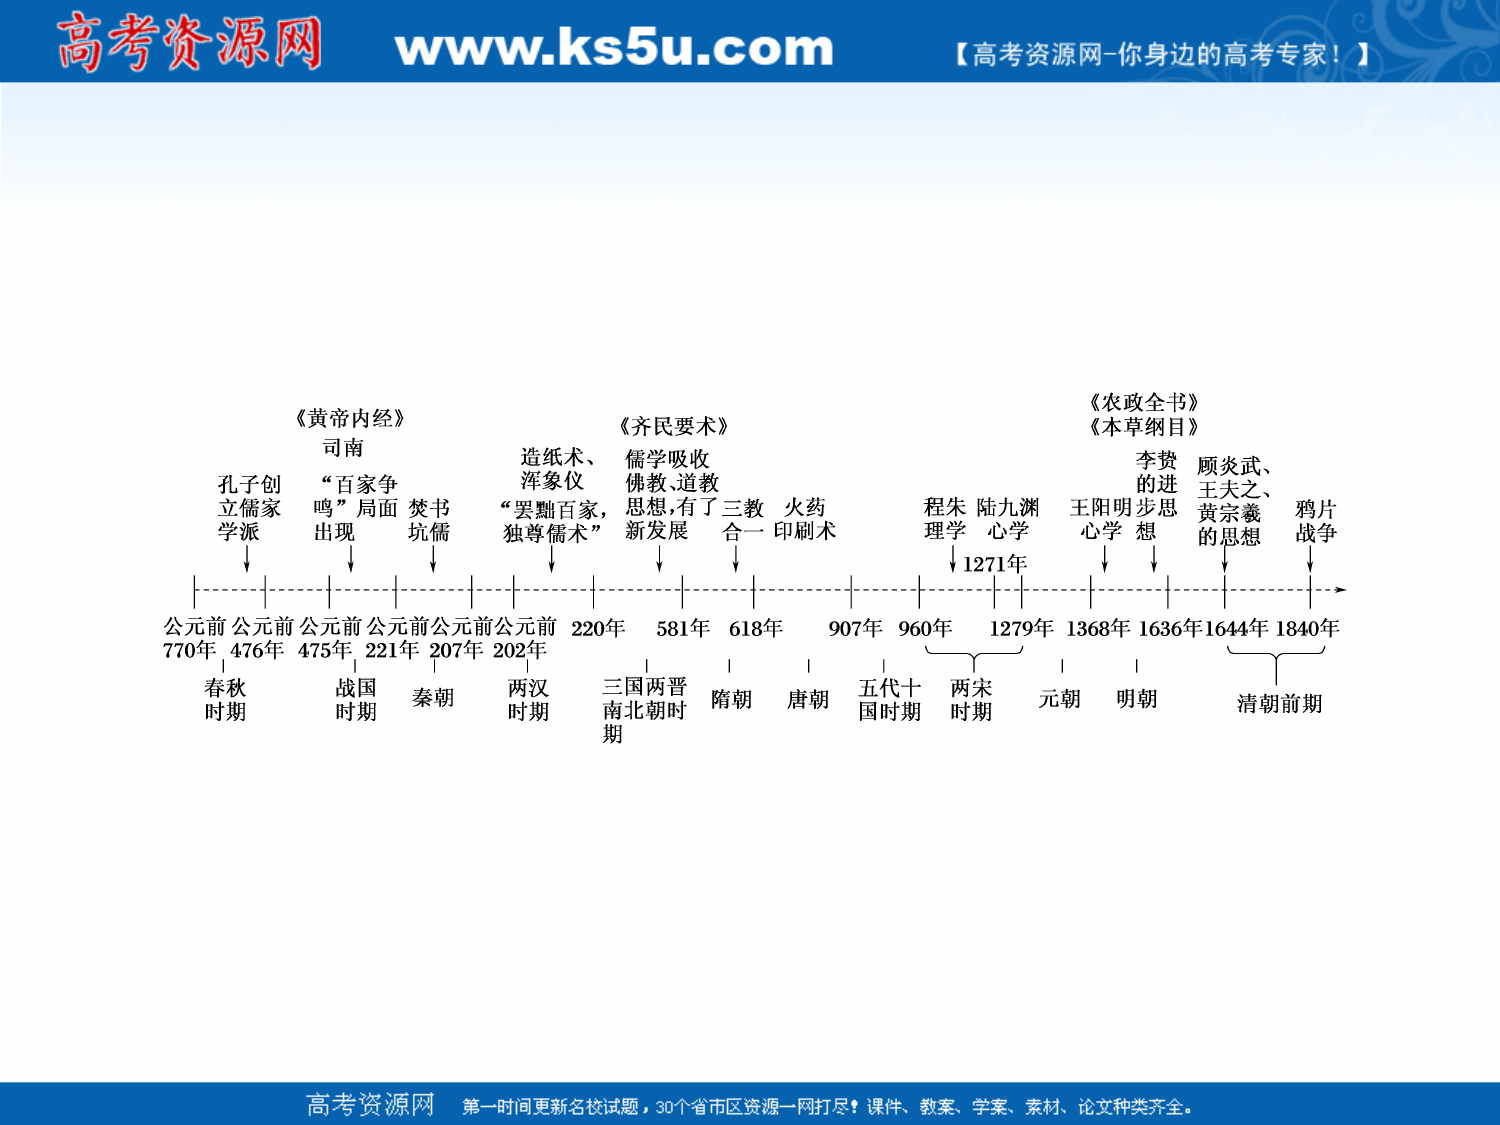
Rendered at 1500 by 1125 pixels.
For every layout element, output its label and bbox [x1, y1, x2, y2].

text_box [129, 197, 1378, 1007]
picture [0, 0, 1500, 1125]
